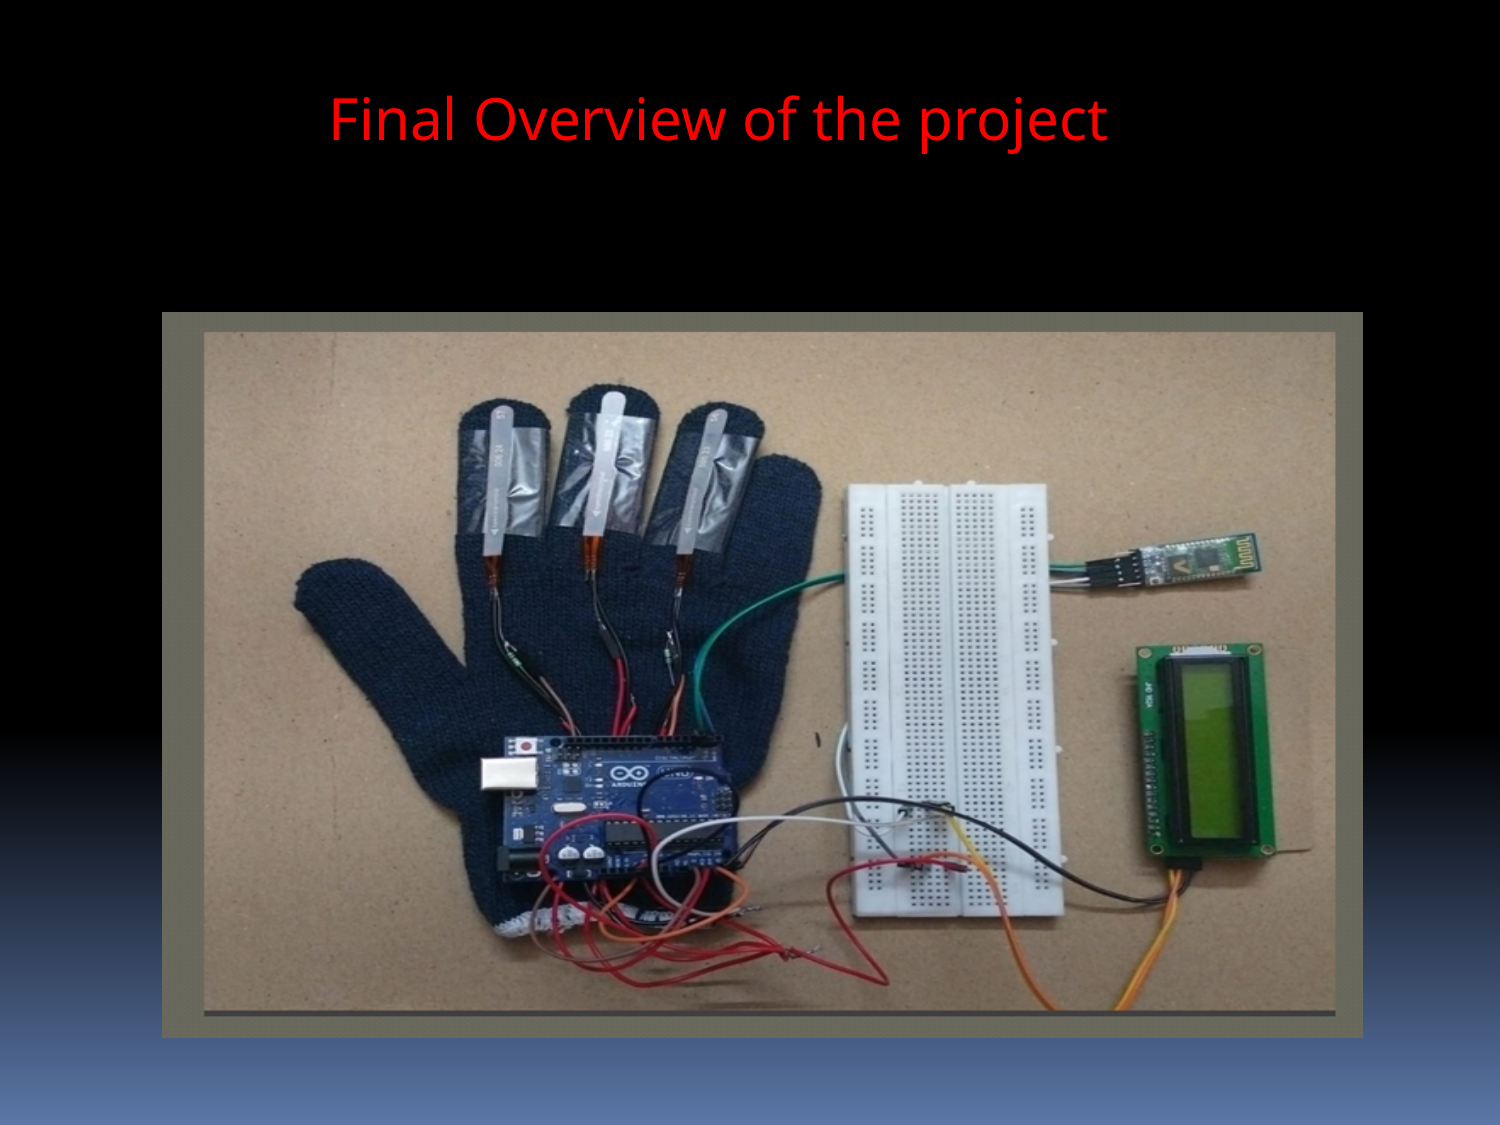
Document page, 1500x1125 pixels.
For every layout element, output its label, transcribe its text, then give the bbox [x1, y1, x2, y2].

text_box Final Overview of the project [187, 75, 1250, 160]
picture [161, 312, 1363, 1038]
